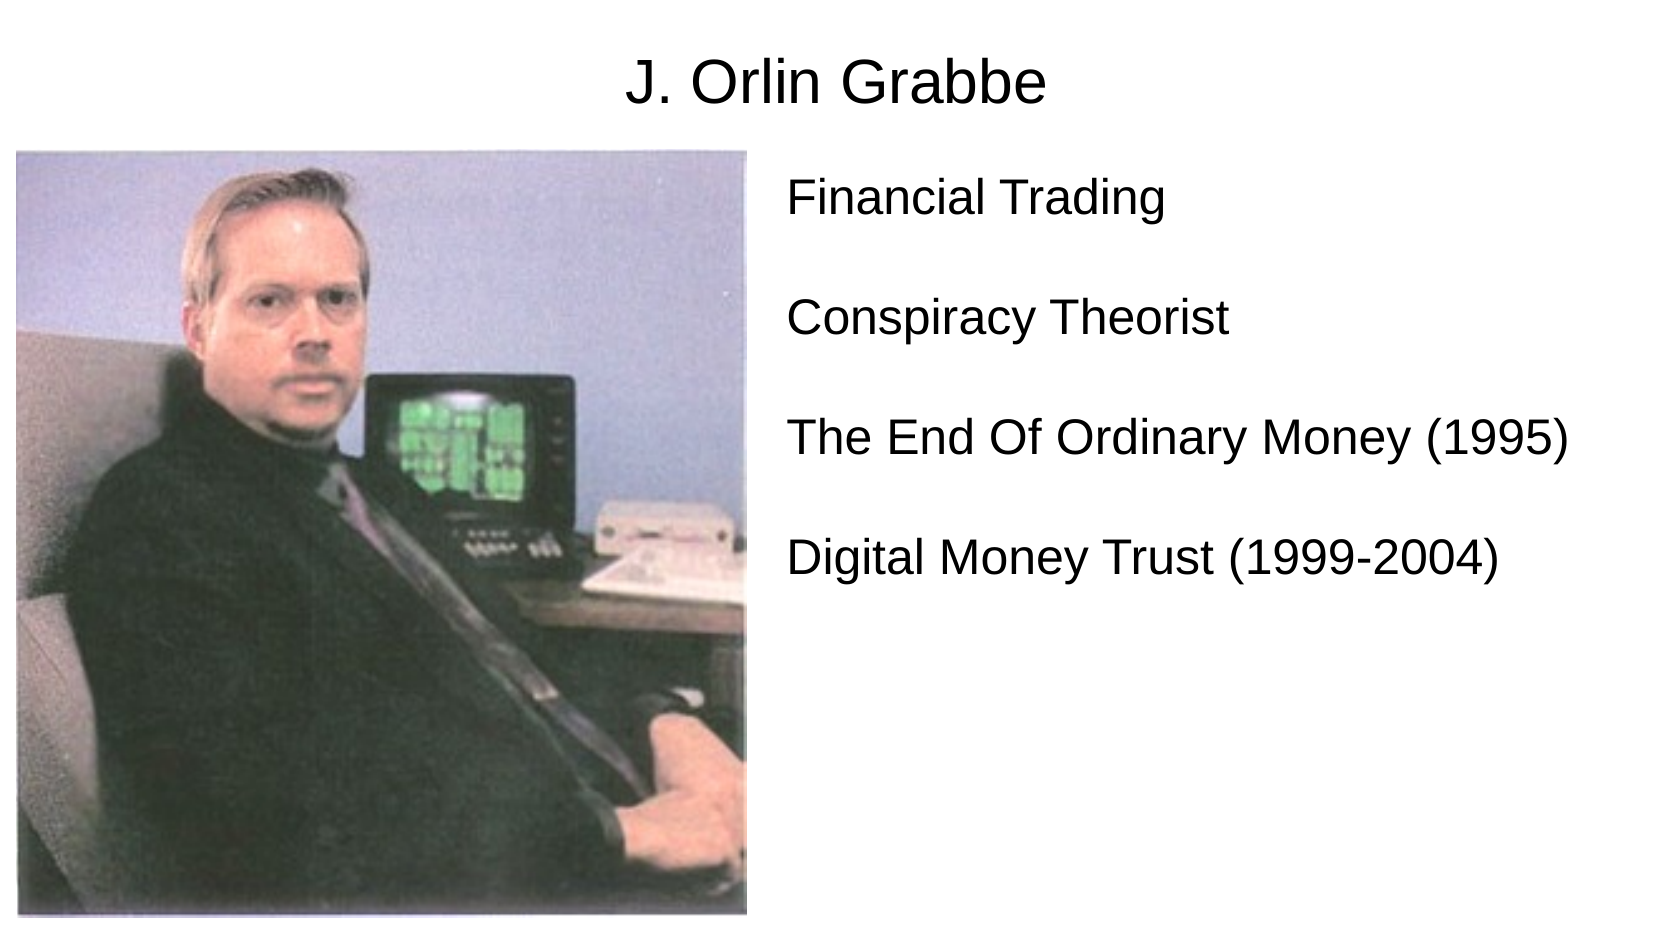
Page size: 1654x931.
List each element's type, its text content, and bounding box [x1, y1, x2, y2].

picture [16, 149, 748, 918]
text_box Financial Trading Conspiracy Theorist The End Of Ordinary Money (1995) Digital Money Trust (1999-2004) [771, 149, 1608, 918]
title J. Orlin Grabbe [92, 0, 1581, 156]
